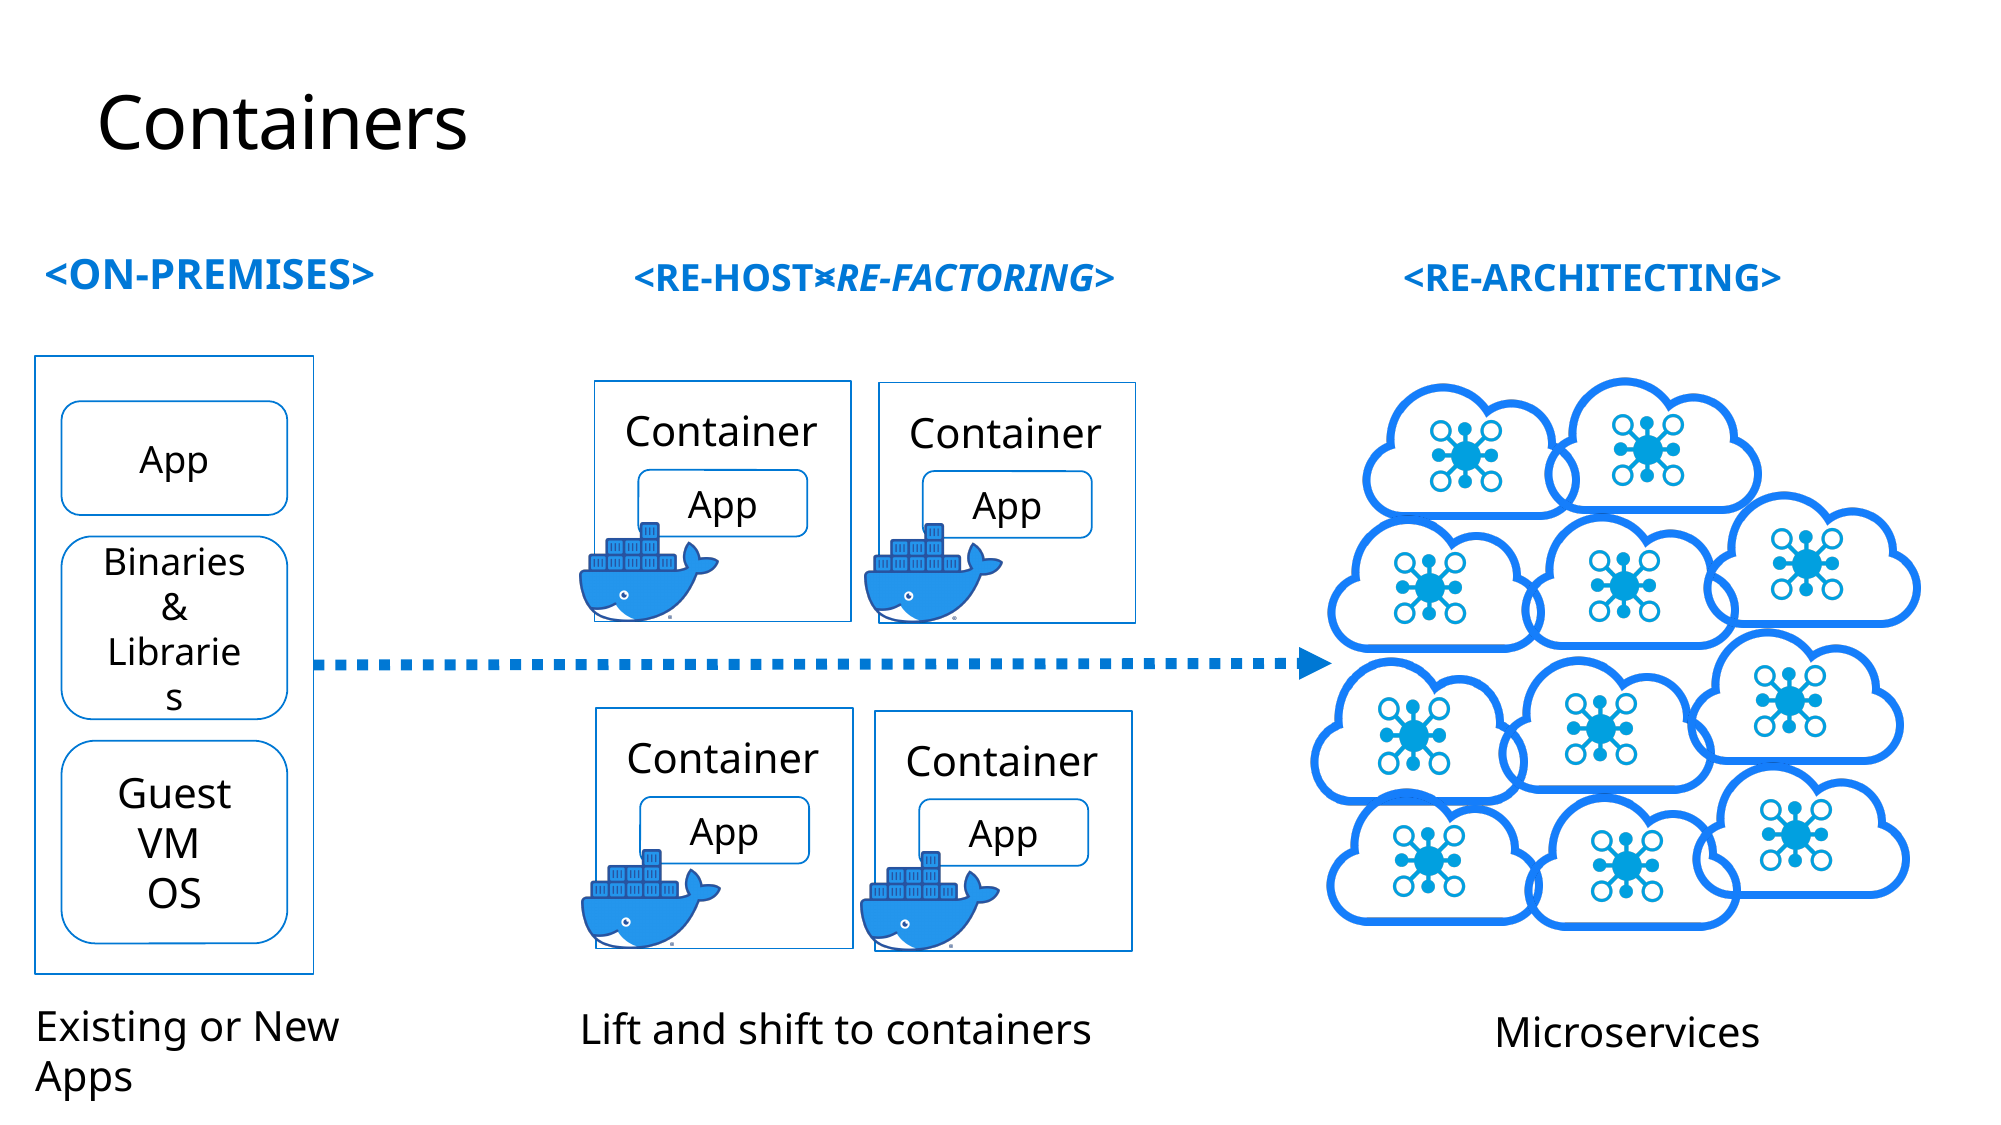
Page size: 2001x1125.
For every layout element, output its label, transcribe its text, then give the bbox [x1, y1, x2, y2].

text_box [34, 355, 314, 975]
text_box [1286, 320, 1937, 995]
text_box <On-premises> [44, 247, 441, 298]
text_box Existing or New Apps [35, 999, 432, 1100]
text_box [581, 708, 854, 949]
text_box <Re-architecting> [1388, 246, 1798, 307]
text_box Binaries & Libraries [60, 535, 289, 721]
text_box Guest VM OS [60, 739, 289, 945]
title Containers [96, 75, 1904, 166]
text_box App [60, 400, 289, 516]
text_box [579, 380, 852, 622]
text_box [860, 710, 1133, 952]
text_box <Re-host> [618, 246, 800, 307]
text_box <re-factoring> [800, 246, 1131, 307]
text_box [863, 382, 1136, 624]
text_box Lift and shift to containers [579, 1002, 1093, 1054]
text_box Microservices [1494, 1005, 1761, 1056]
